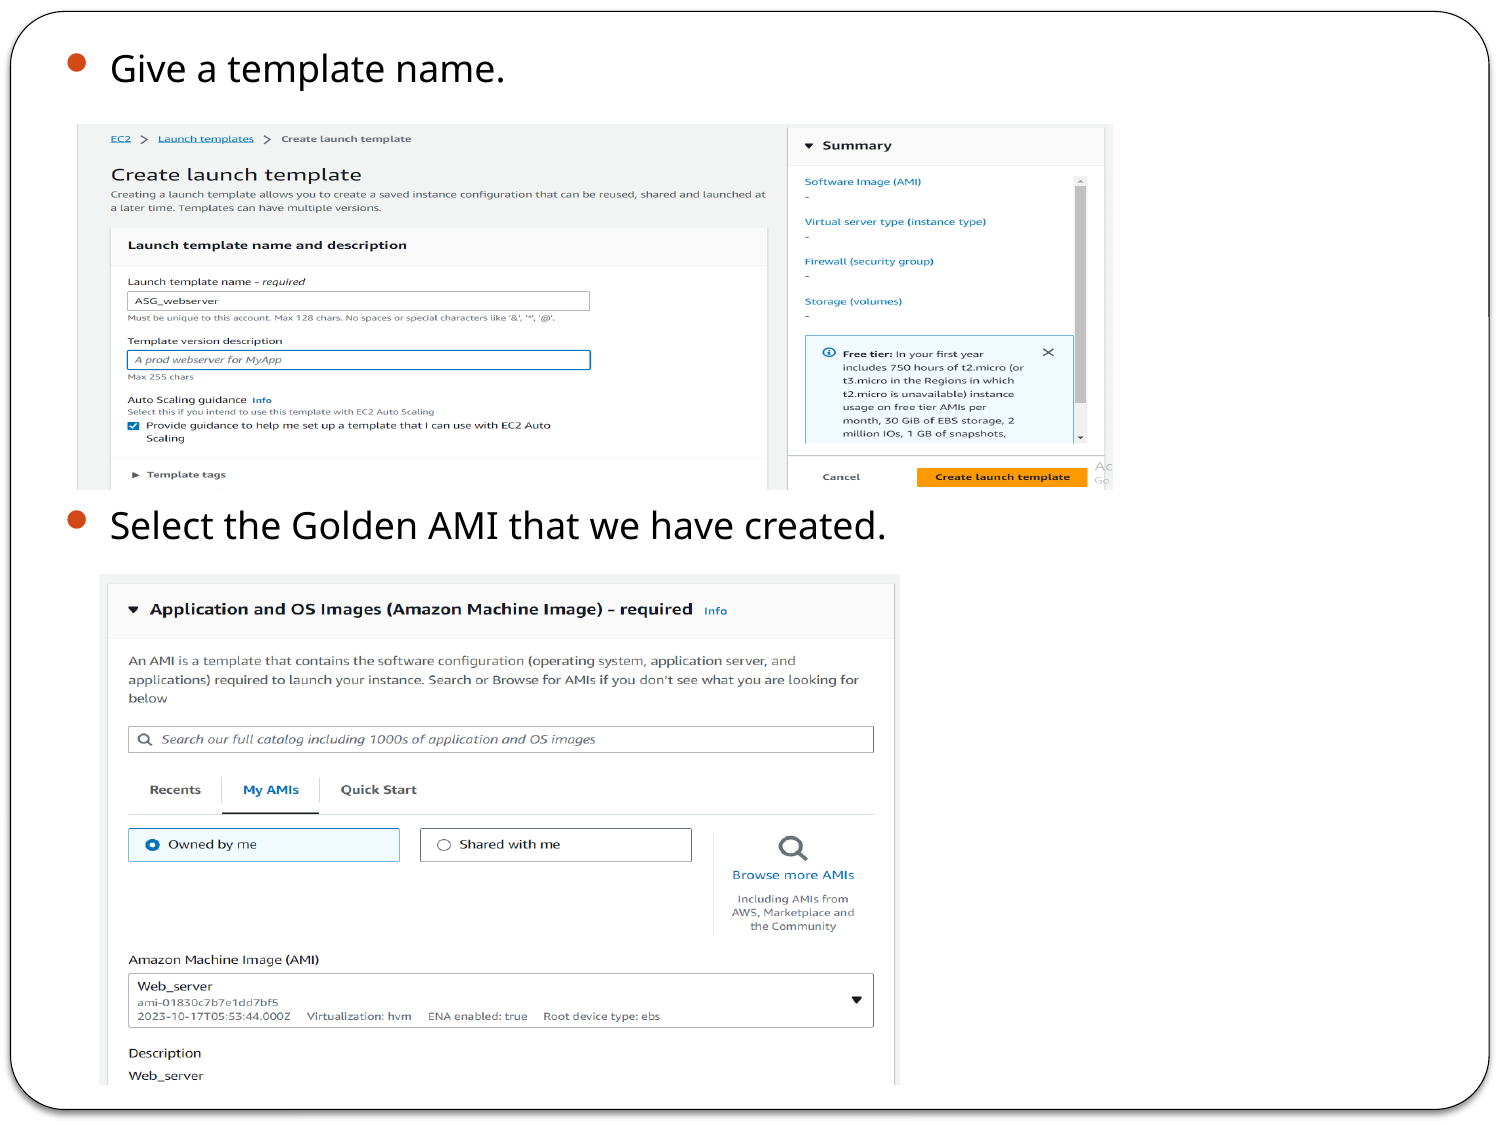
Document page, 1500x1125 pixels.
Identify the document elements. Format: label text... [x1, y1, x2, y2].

picture [74, 124, 1113, 491]
list Give a template name. Select the Golden AMI that we have created. [50, 37, 1325, 788]
picture [99, 574, 901, 1085]
